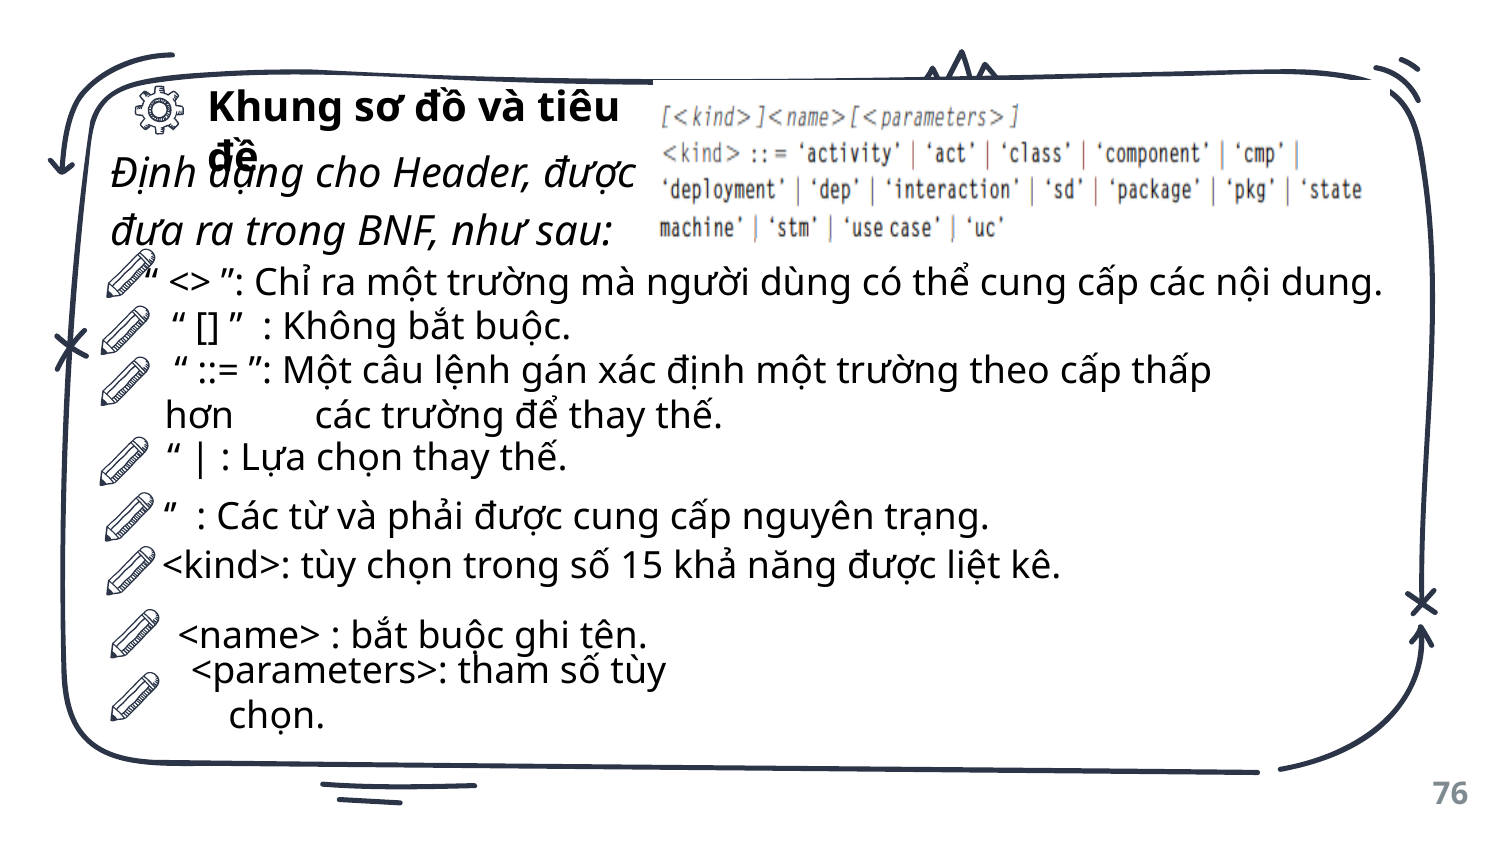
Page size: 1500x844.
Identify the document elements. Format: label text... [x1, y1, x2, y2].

text_box Khung sơ đồ và tiêu đề [172, 64, 685, 195]
text_box [100, 311, 147, 355]
text_box [106, 546, 147, 596]
text_box [100, 356, 149, 406]
text_box [99, 436, 142, 486]
text_box <kind>: tùy chọn trong số 15 khả năng được liệt kê. [147, 533, 1078, 594]
text_box “ <> ”: Chỉ ra một trường mà người dùng có thể cung cấp các nội dung. [120, 250, 1400, 311]
text_box [134, 85, 184, 135]
text_box [104, 494, 139, 542]
text_box <parameters>: tham số tùy chọn. [53, 630, 773, 751]
text_box <name> : bắt buộc ghi tên. [162, 603, 664, 664]
text_box [106, 271, 120, 298]
text_box “ [] ” : Không bắt buộc. [147, 294, 587, 355]
slide_number 76 [1378, 769, 1469, 820]
text_box ‘’ : Các từ và phải được cung cấp nguyên trạng. [139, 484, 1006, 545]
title Định dạng cho Header, được đưa ra trong BNF, như sau: [110, 110, 647, 280]
picture [652, 80, 1390, 259]
text_box [110, 671, 160, 722]
text_box [110, 609, 160, 659]
text_box “ ::= ”: Một câu lệnh gán xác định một trường theo cấp thấp hơn các trường để thay thế. [149, 338, 1279, 443]
text_box “ | : Lựa chọn thay thế. [142, 425, 583, 484]
